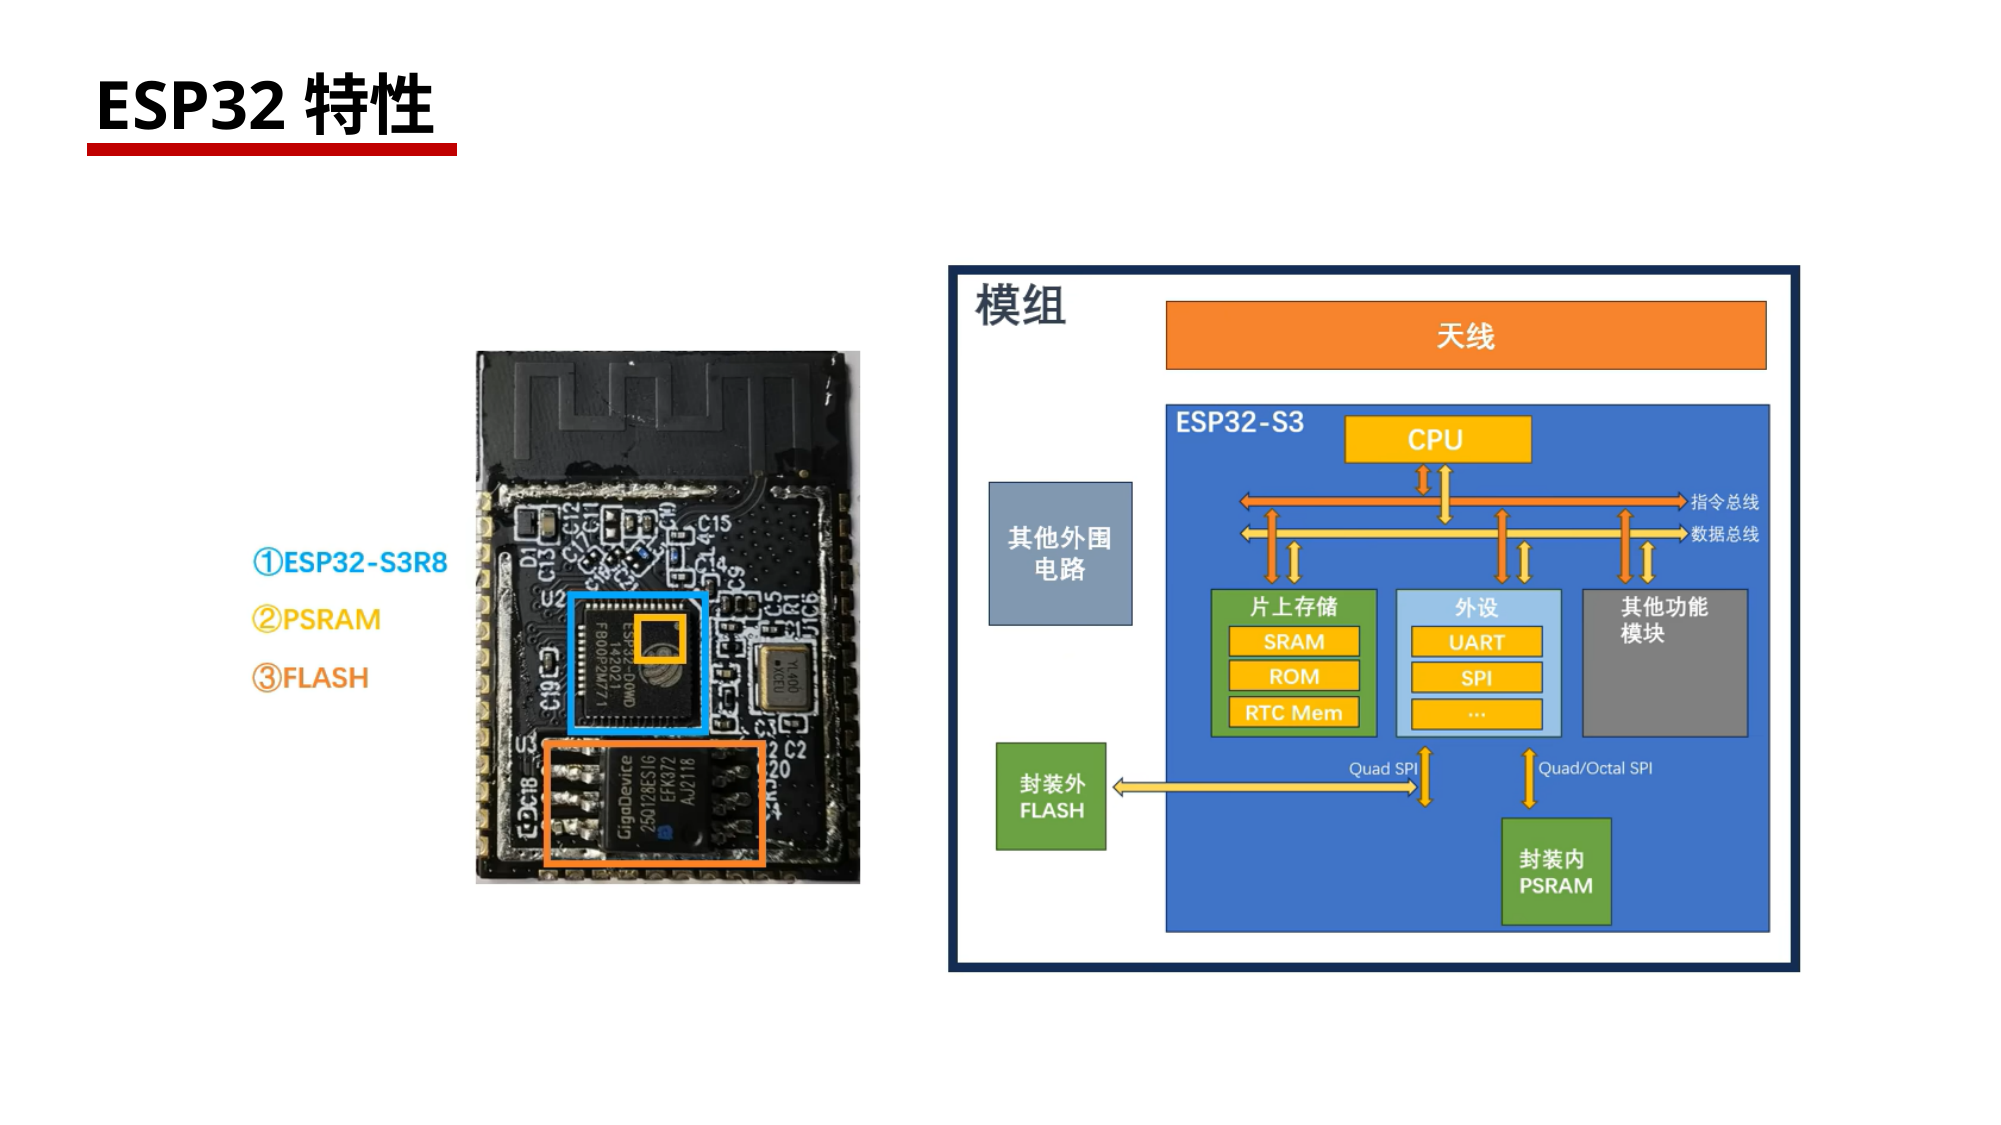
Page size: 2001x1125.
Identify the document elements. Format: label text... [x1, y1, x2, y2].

picture [231, 244, 1812, 978]
text_box ESP32特性 [43, 55, 488, 151]
